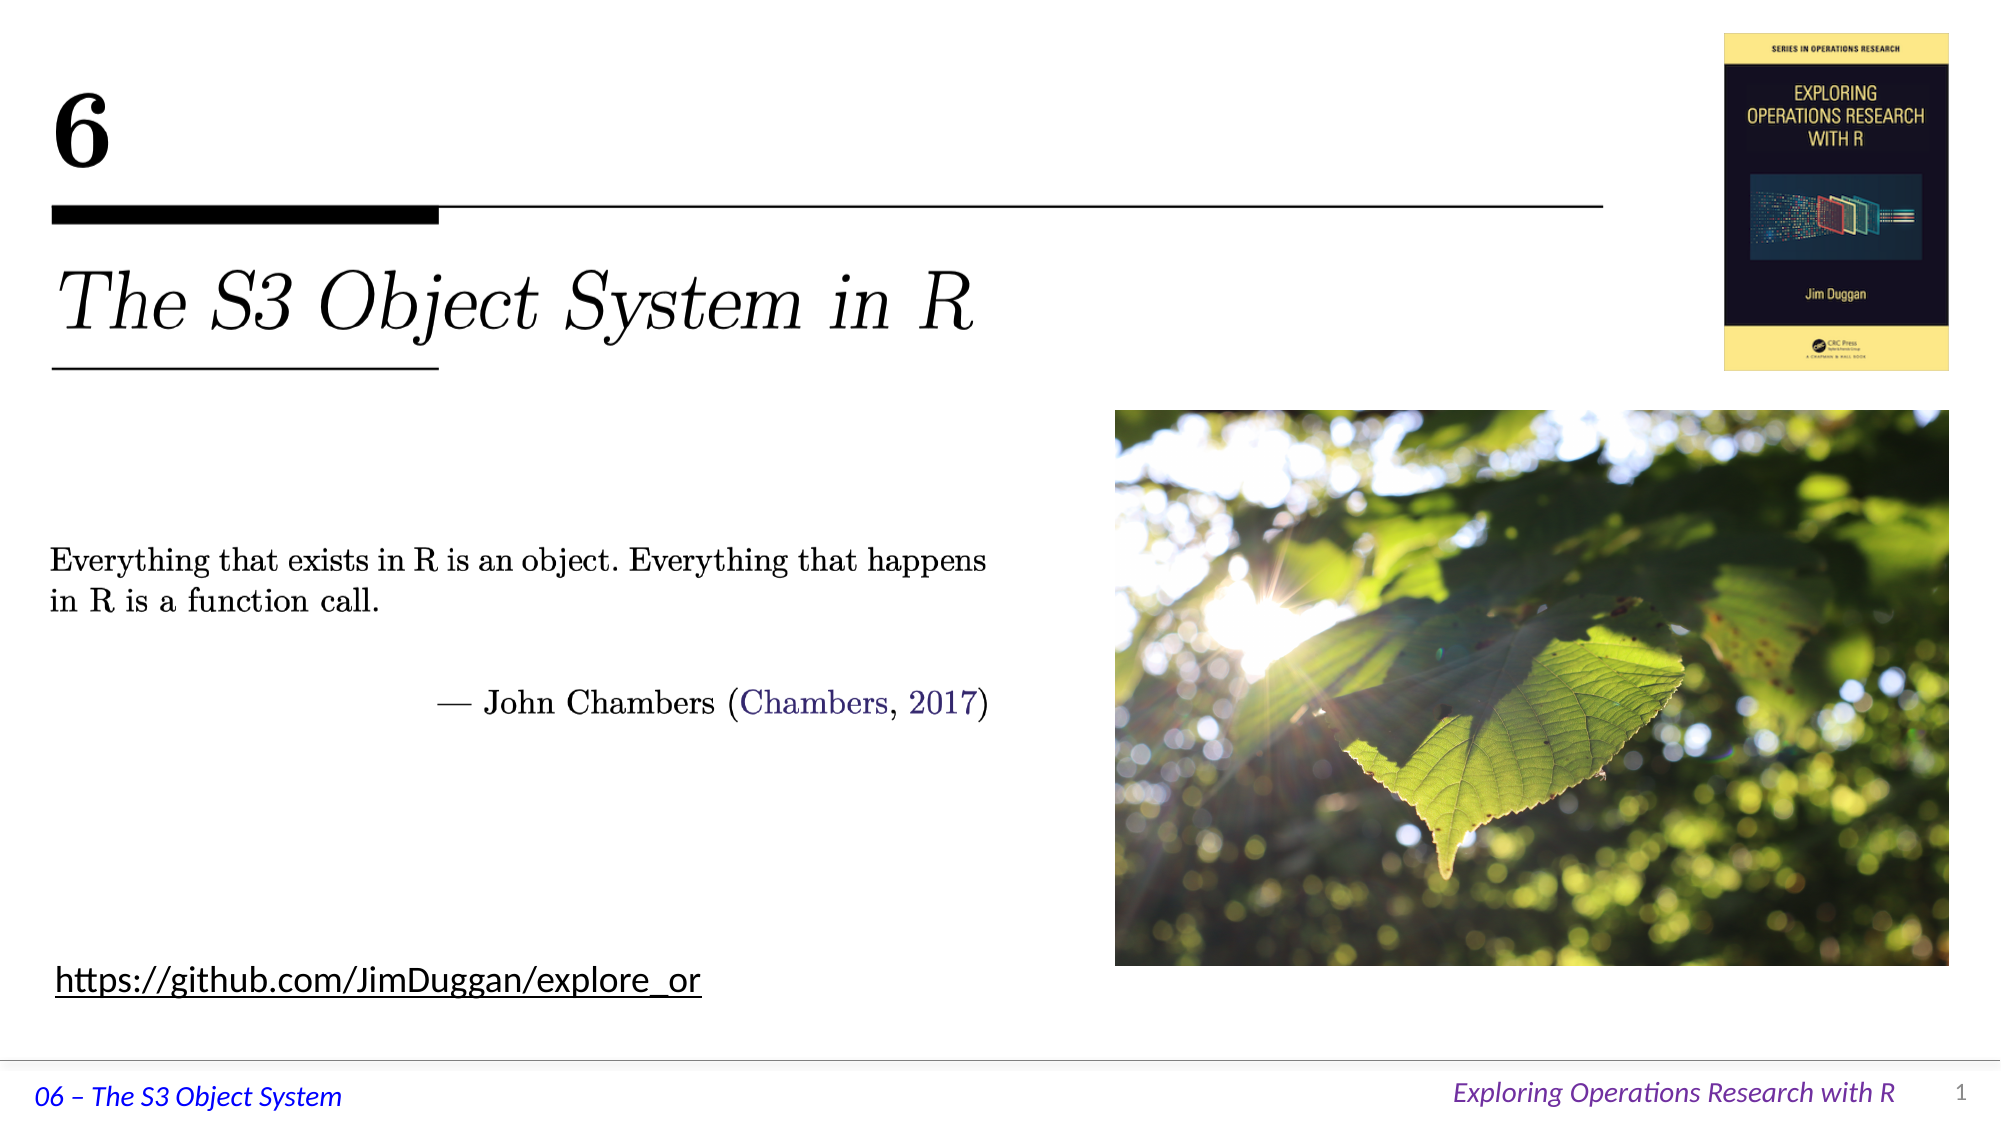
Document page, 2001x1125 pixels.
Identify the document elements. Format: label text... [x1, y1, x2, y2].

text_box https://github.com/JimDuggan/explore_or [40, 948, 1042, 1008]
slide_number 1 [1899, 1060, 1983, 1120]
picture [1115, 410, 1949, 966]
picture [1723, 33, 1949, 372]
picture [40, 521, 1006, 734]
picture [28, 66, 1615, 392]
